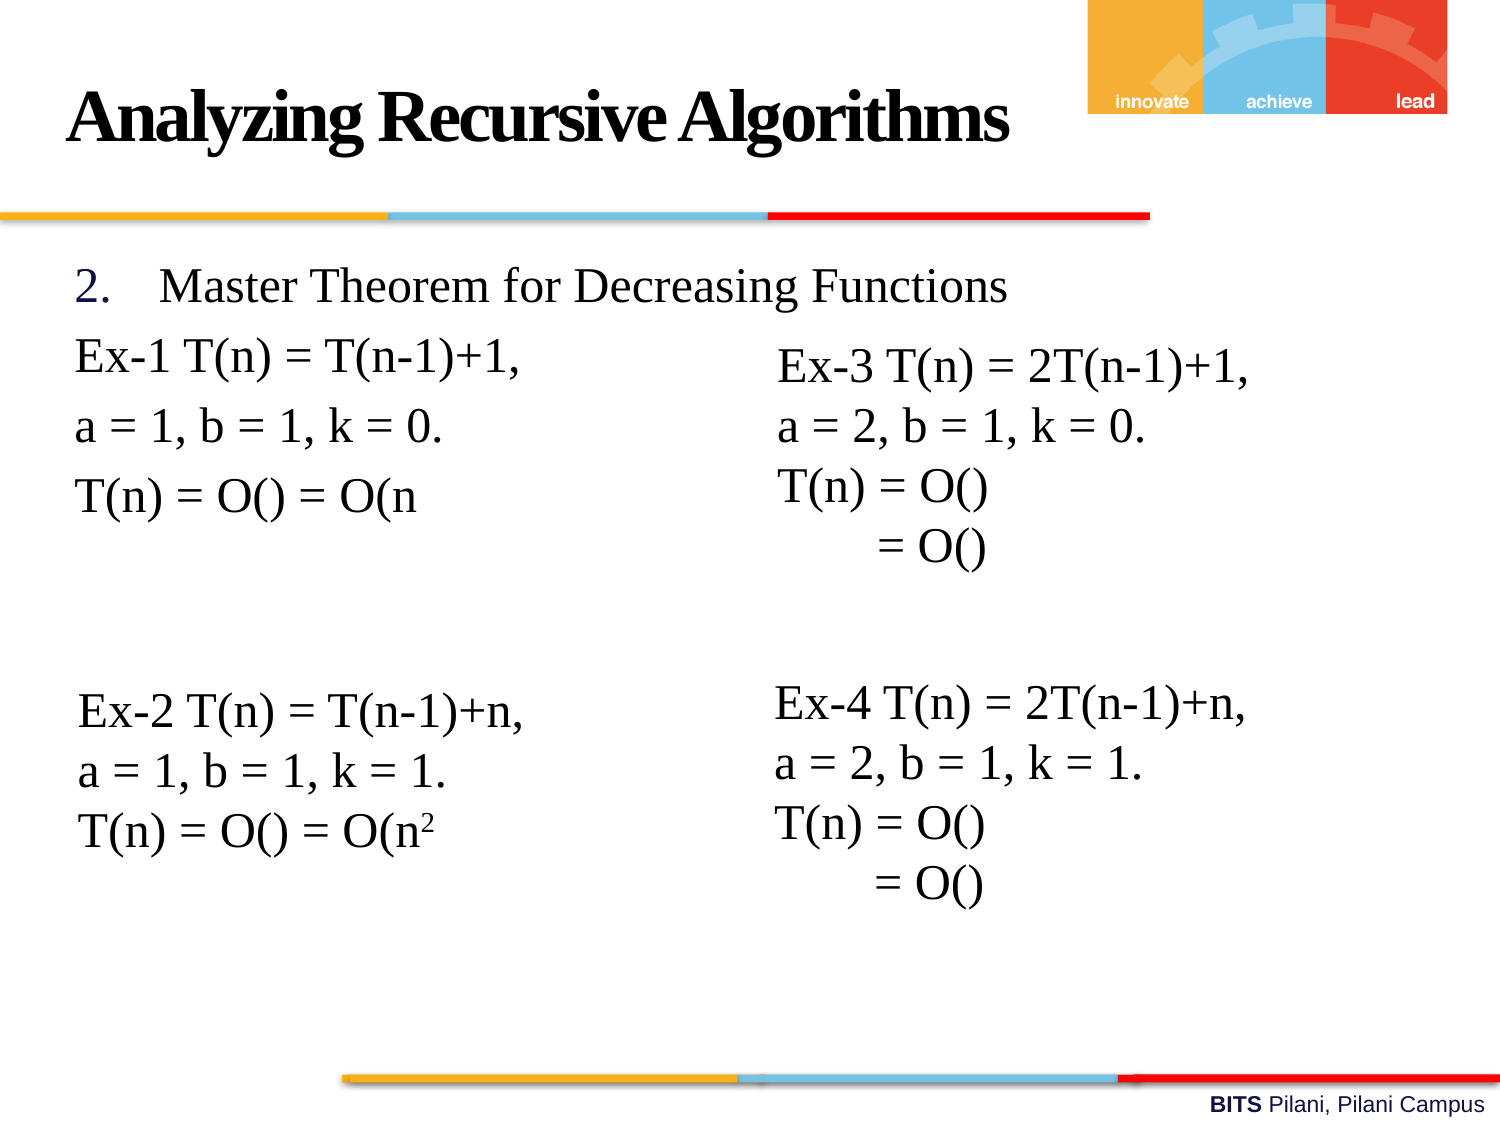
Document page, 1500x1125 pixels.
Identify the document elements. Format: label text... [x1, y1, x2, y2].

picture [1087, 0, 1448, 114]
list Analyzing Recursive Algorithms [50, 24, 1088, 213]
